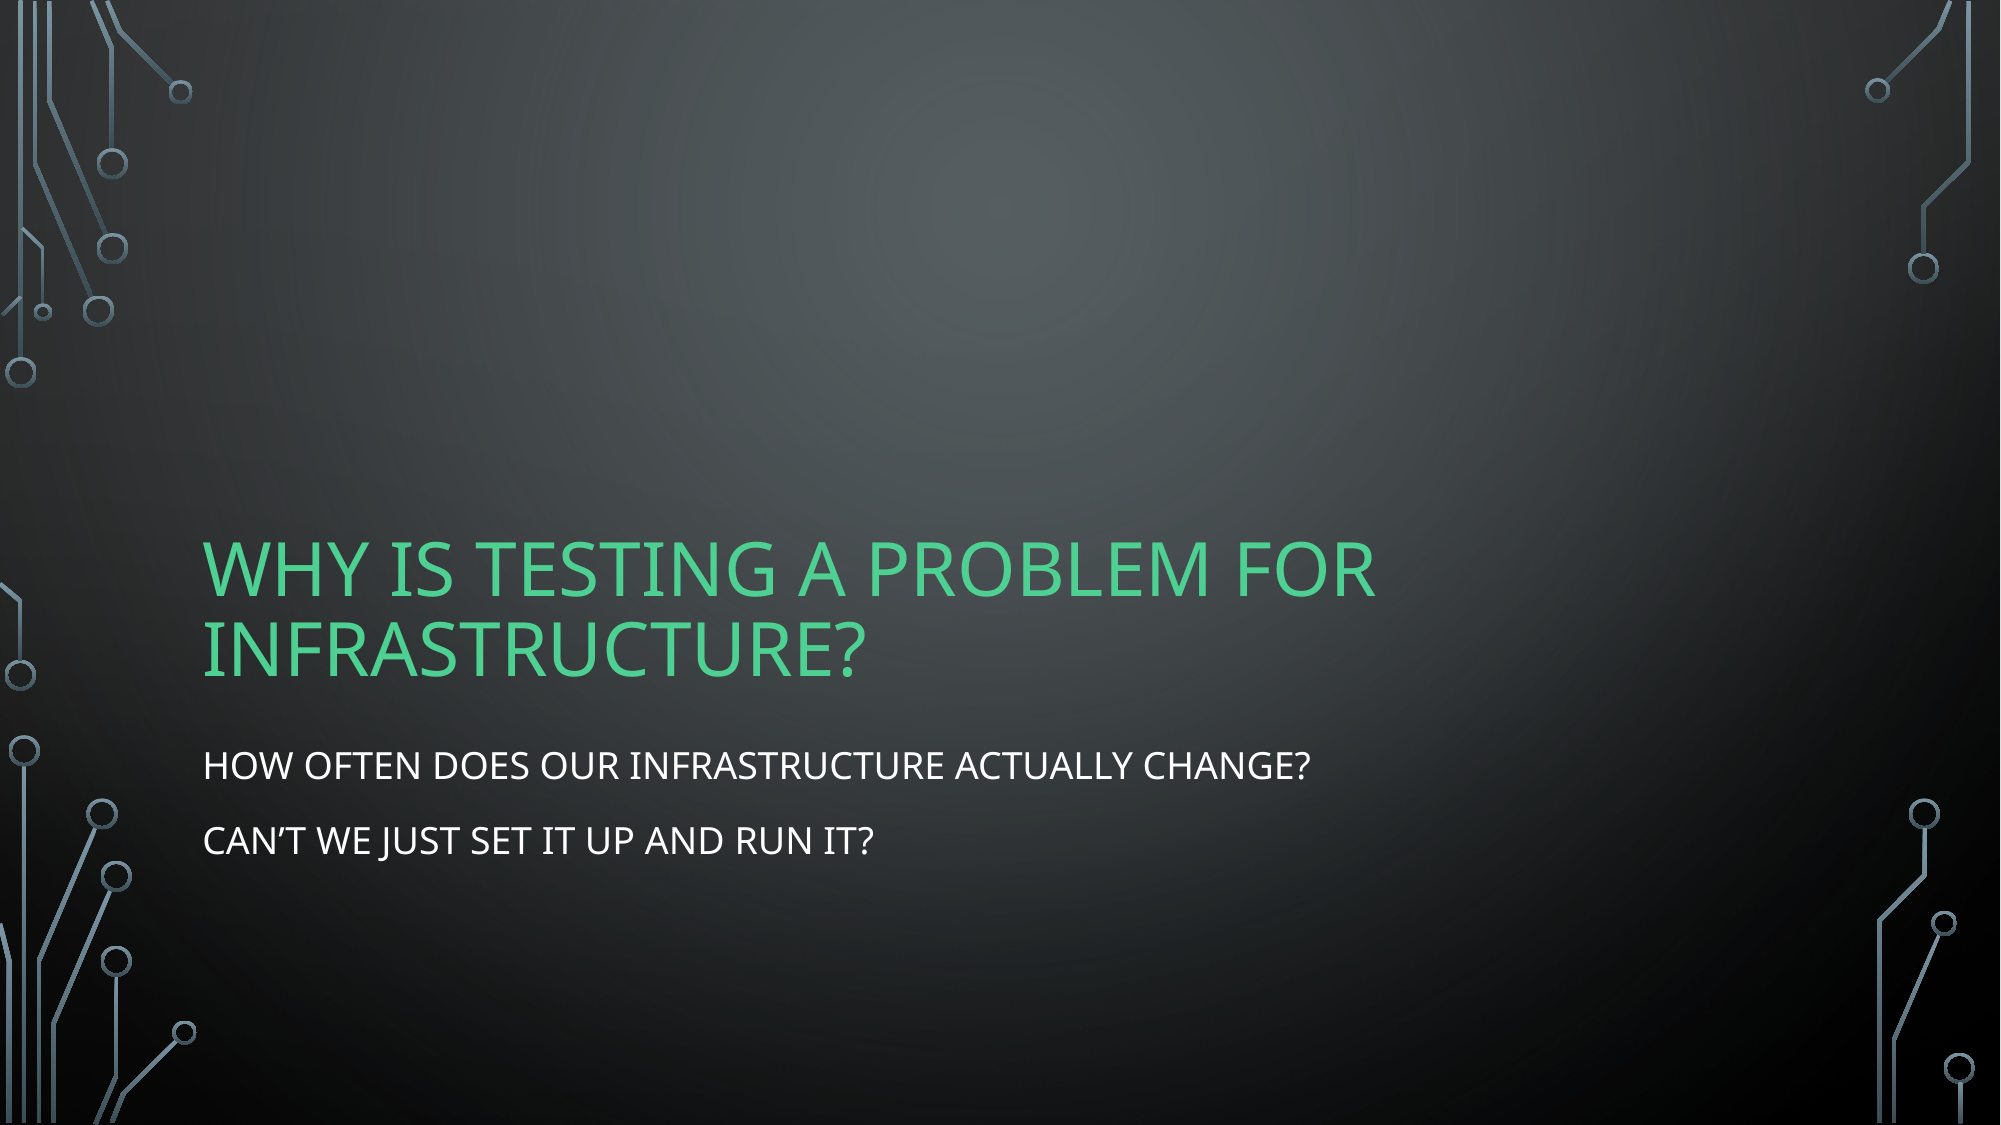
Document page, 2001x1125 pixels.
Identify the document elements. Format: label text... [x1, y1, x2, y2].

title Why Is Testing a Problem For Infrastructure? [187, 232, 1813, 701]
list How Often Does Our Infrastructure Actually Change? Can’t We just Set it Up and Run it? [187, 725, 1813, 952]
